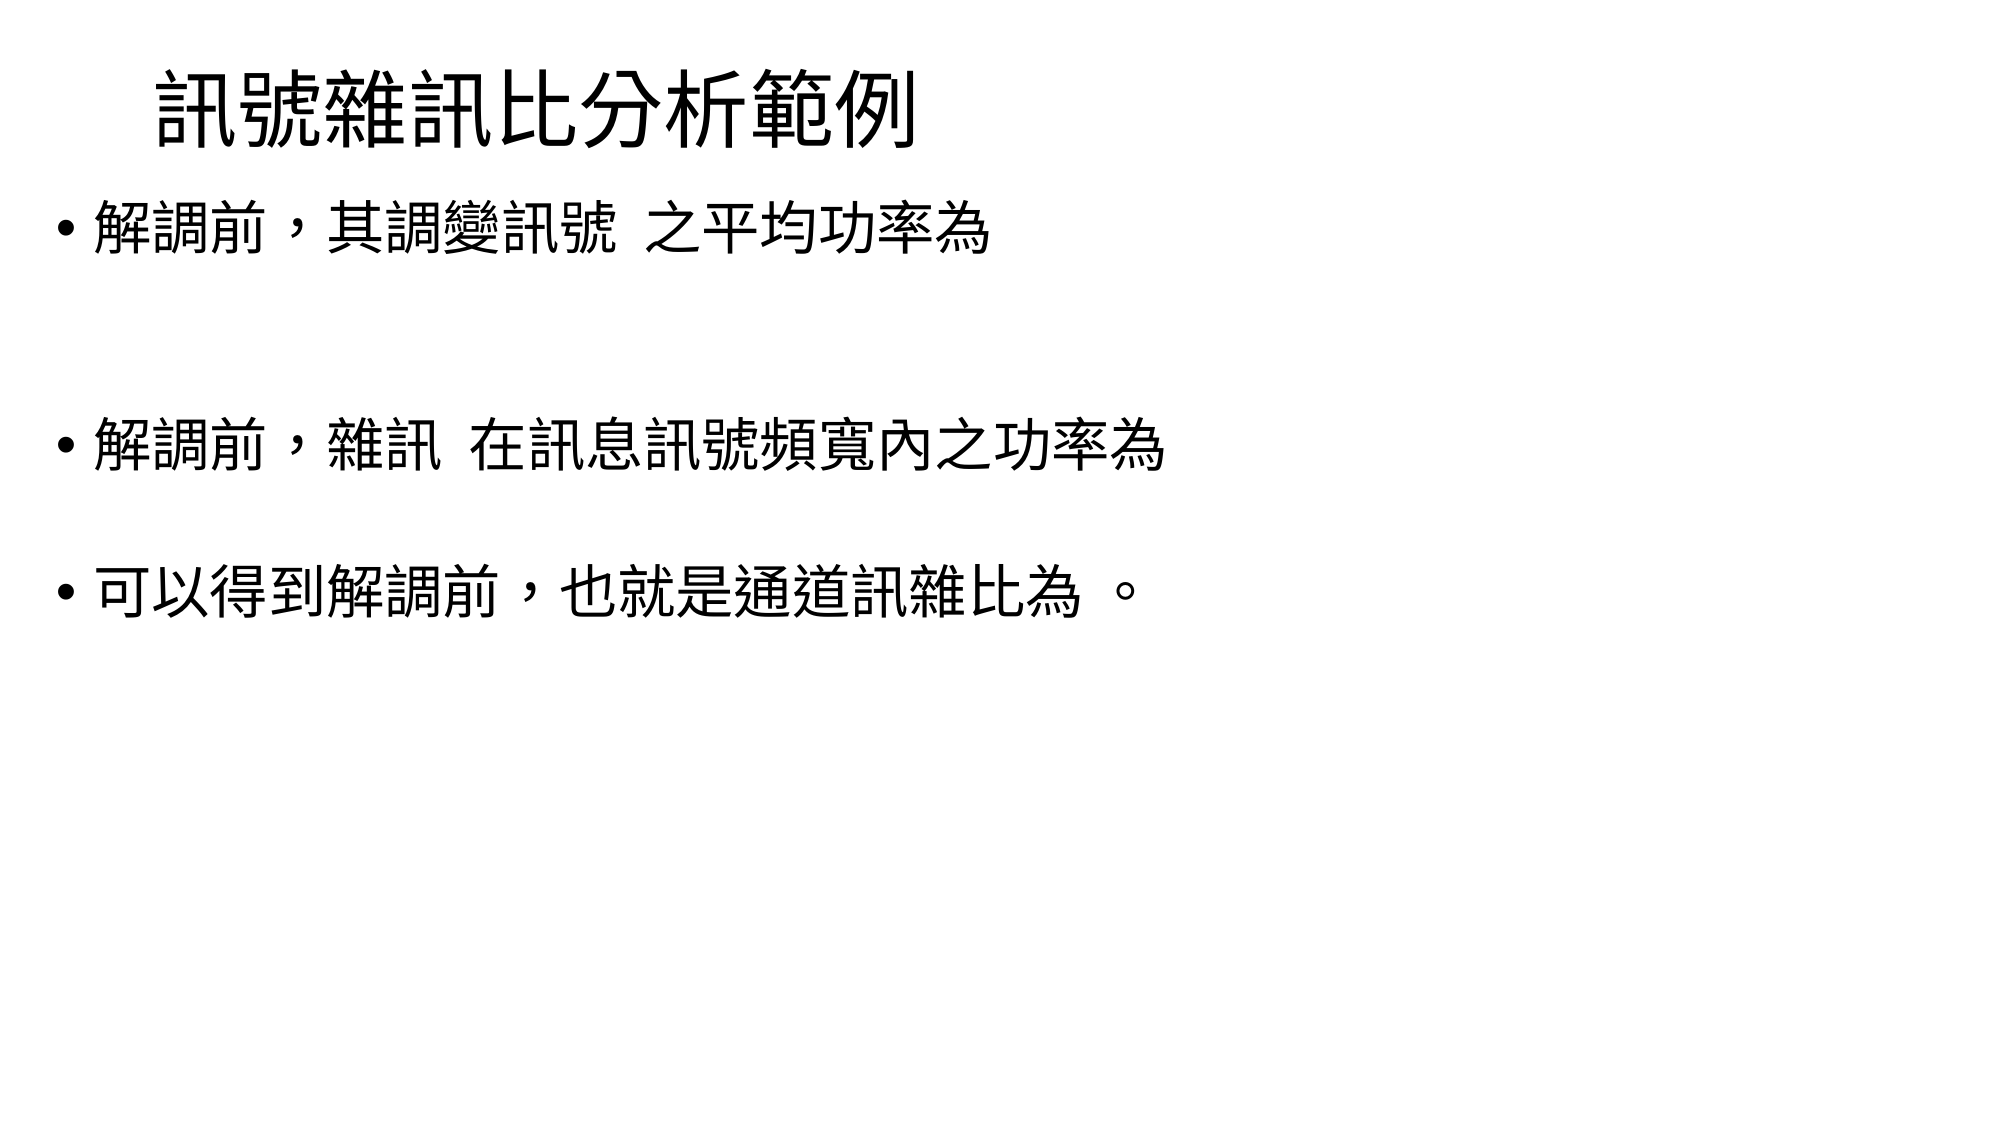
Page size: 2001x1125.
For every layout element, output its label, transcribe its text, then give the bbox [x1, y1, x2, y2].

title 訊號雜訊比分析範例 [137, 59, 1863, 168]
